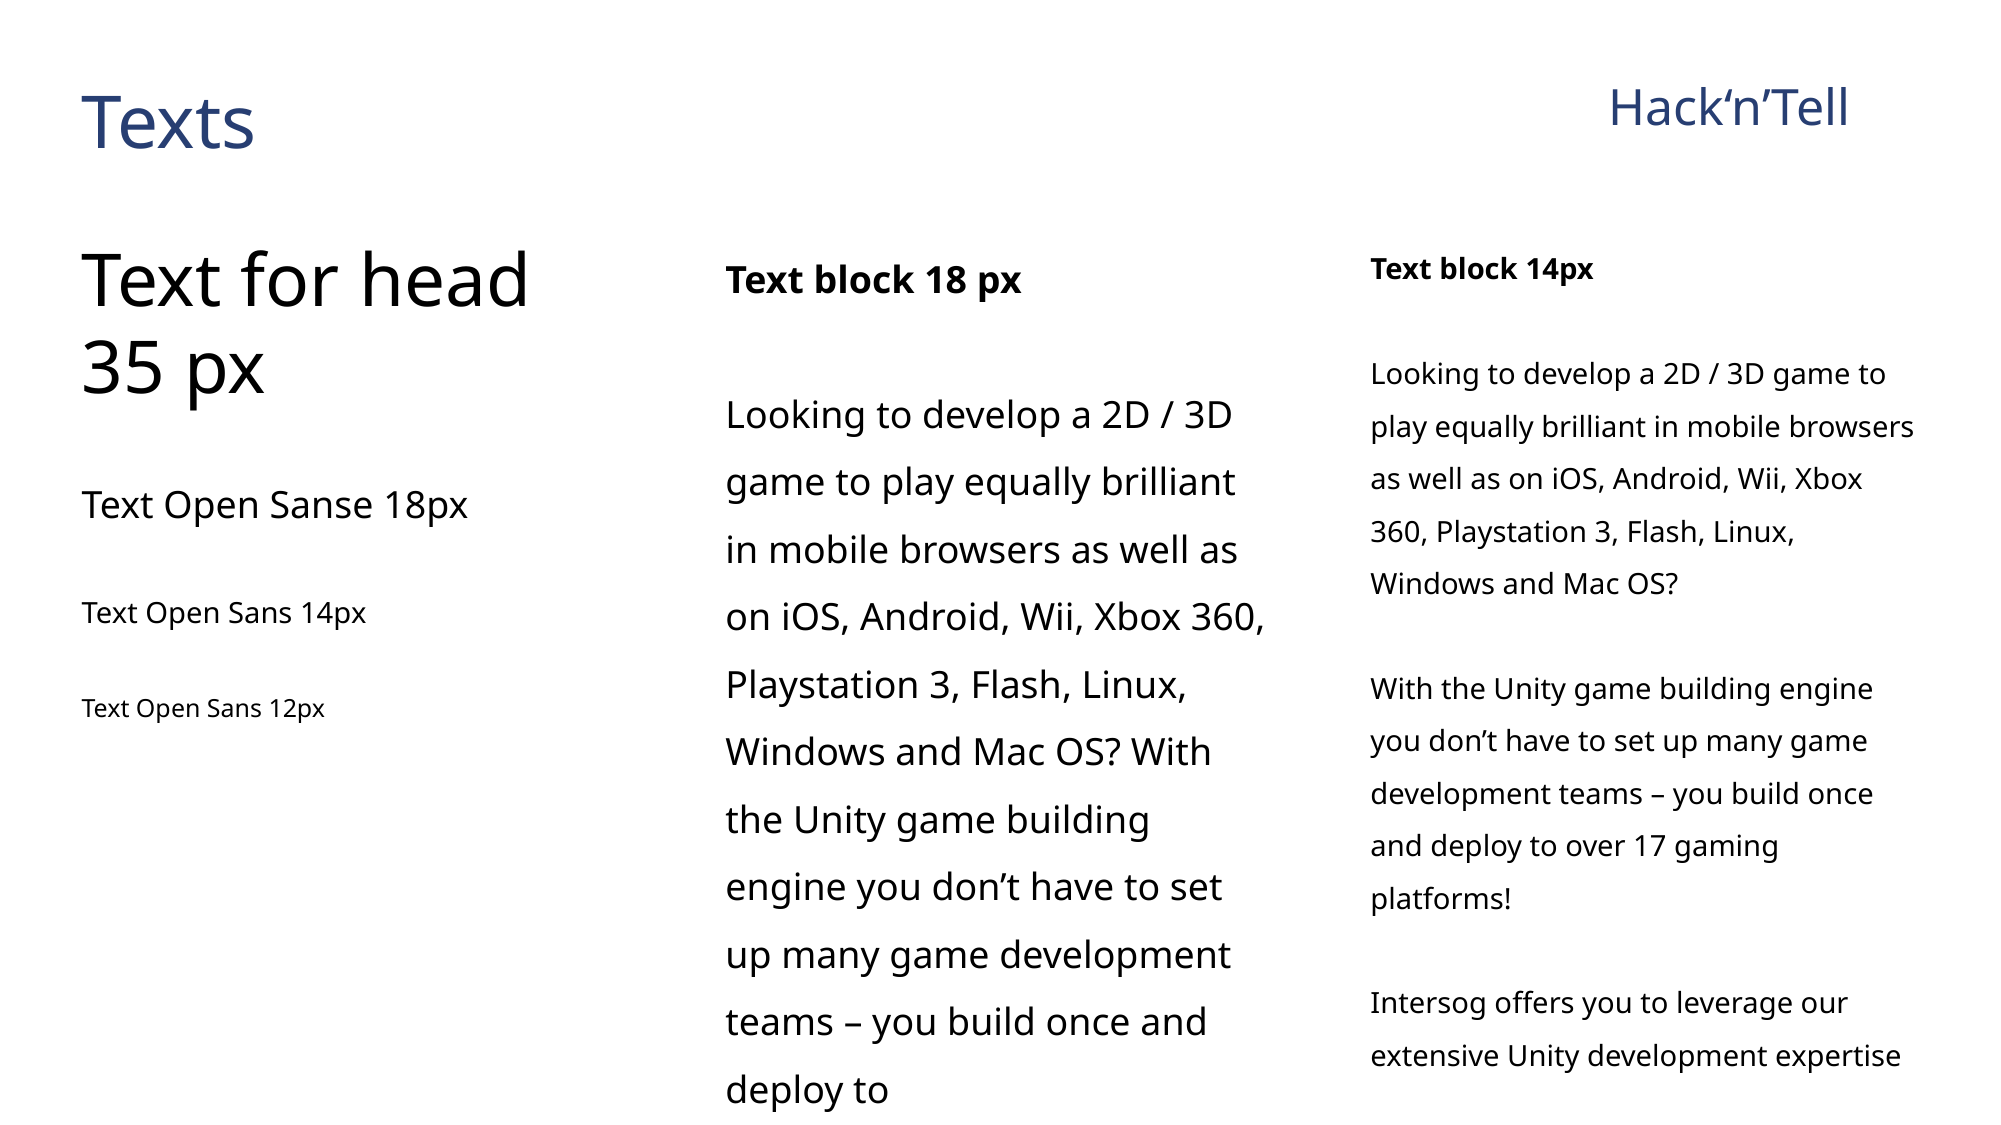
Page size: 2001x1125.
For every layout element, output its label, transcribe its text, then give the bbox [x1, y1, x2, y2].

text_box Text block 14px Looking to develop a 2D / 3D game to play equally brilliant in mobile browsers as well as on iOS, Android, Wii, Xbox 360, Playstation 3, Flash, Linux, Windows and Mac OS? With the Unity game building engine you don’t have to set up many game development teams – you build once and deploy to over 17 gaming platforms! Intersog offers you to leverage our extensive Unity development expertise [1355, 225, 1935, 1115]
text_box Text for head 35 px [66, 225, 646, 416]
text_box Text Open Sanse 18px [66, 473, 646, 534]
text_box Text Open Sans 12px [66, 685, 646, 731]
text_box Hack‘n’Tell [1547, 68, 1913, 144]
text_box Text Open Sans 14px [66, 586, 646, 637]
text_box Text block 18 px Looking to develop a 2D / 3D game to play equally brilliant in mobile browsers as well as on iOS, Android, Wii, Xbox 360, Playstation 3, Flash, Linux, Windows and Mac OS? With the Unity game building engine you don’t have to set up many game development teams – you build once and deploy to [710, 225, 1290, 1096]
text_box Texts [66, 68, 1290, 171]
